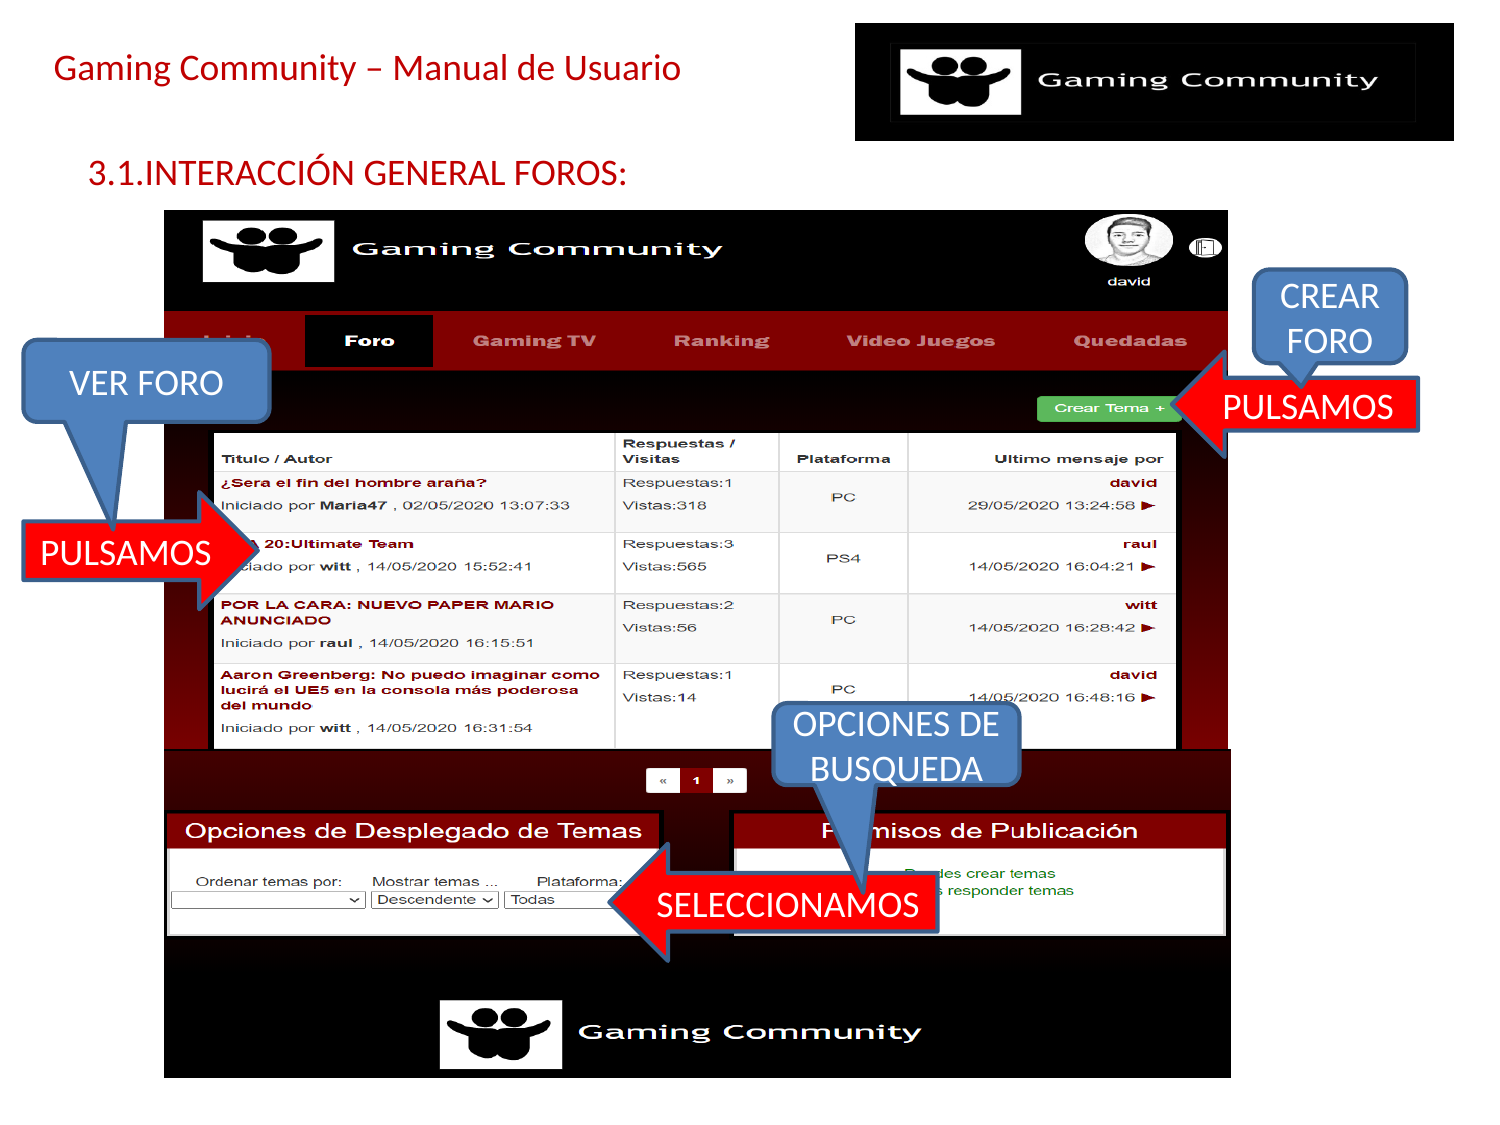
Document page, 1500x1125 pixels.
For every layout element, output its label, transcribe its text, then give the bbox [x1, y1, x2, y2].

text_box PULSAMOS [21, 519, 158, 583]
text_box 3.1.INTERACCIÓN GENERAL FOROS: [72, 140, 644, 246]
text_box CREAR FORO [1251, 267, 1409, 390]
text_box VER FORO [21, 337, 158, 532]
text_box Gaming Community – Manual de Usuario [38, 35, 698, 95]
text_box PULSAMOS [1232, 375, 1421, 433]
picture [855, 23, 1454, 141]
picture [163, 210, 1231, 1079]
